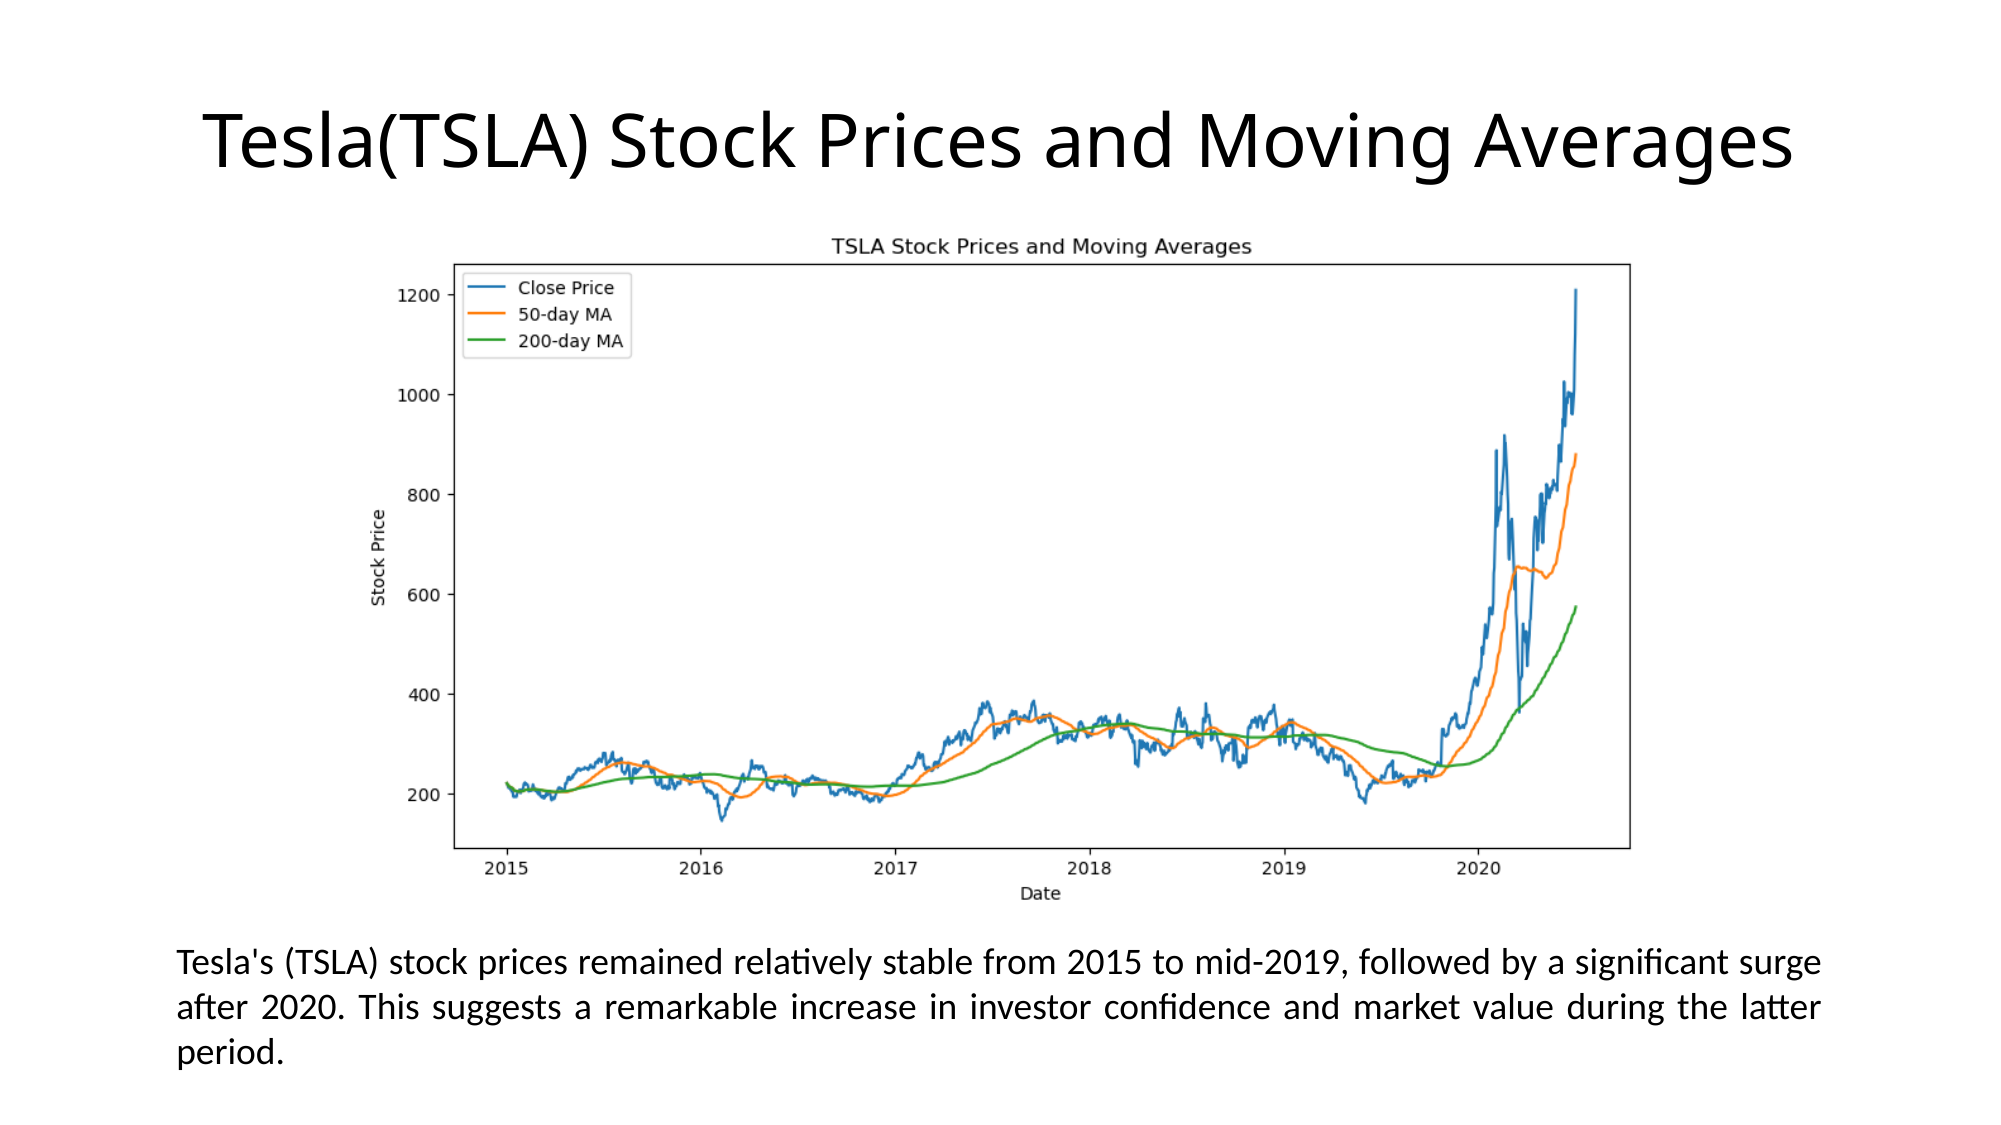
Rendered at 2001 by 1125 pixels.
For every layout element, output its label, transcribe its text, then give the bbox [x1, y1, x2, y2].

title Tesla(TSLA) Stock Prices and Moving Averages [137, 59, 1863, 227]
picture [359, 226, 1641, 915]
text_box Tesla's (TSLA) stock prices remained relatively stable from 2015 to mid-2019, followed by a significant surge after 2020. This suggests a remarkable increase in investor confidence and market value during the latter period. [161, 929, 1839, 1080]
